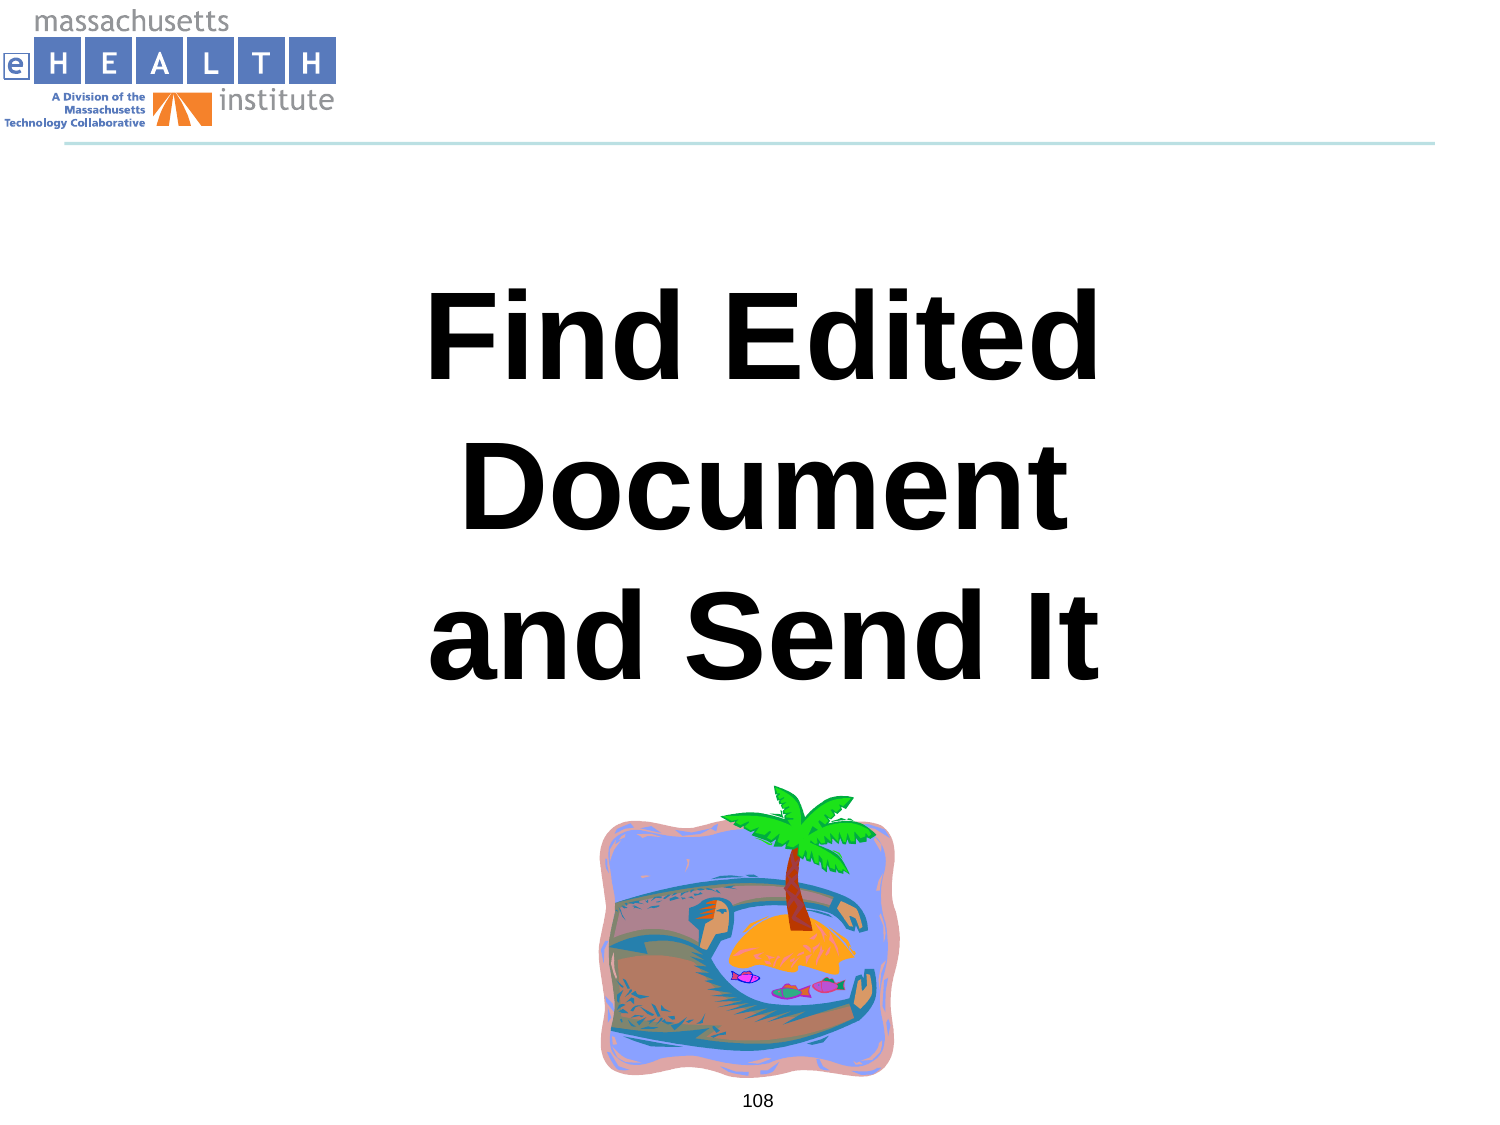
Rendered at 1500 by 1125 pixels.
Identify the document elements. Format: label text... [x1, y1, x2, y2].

picture [595, 782, 903, 1081]
list Find Edited Document and Send It [340, 247, 1188, 979]
slide_number 108 [582, 1080, 934, 1119]
